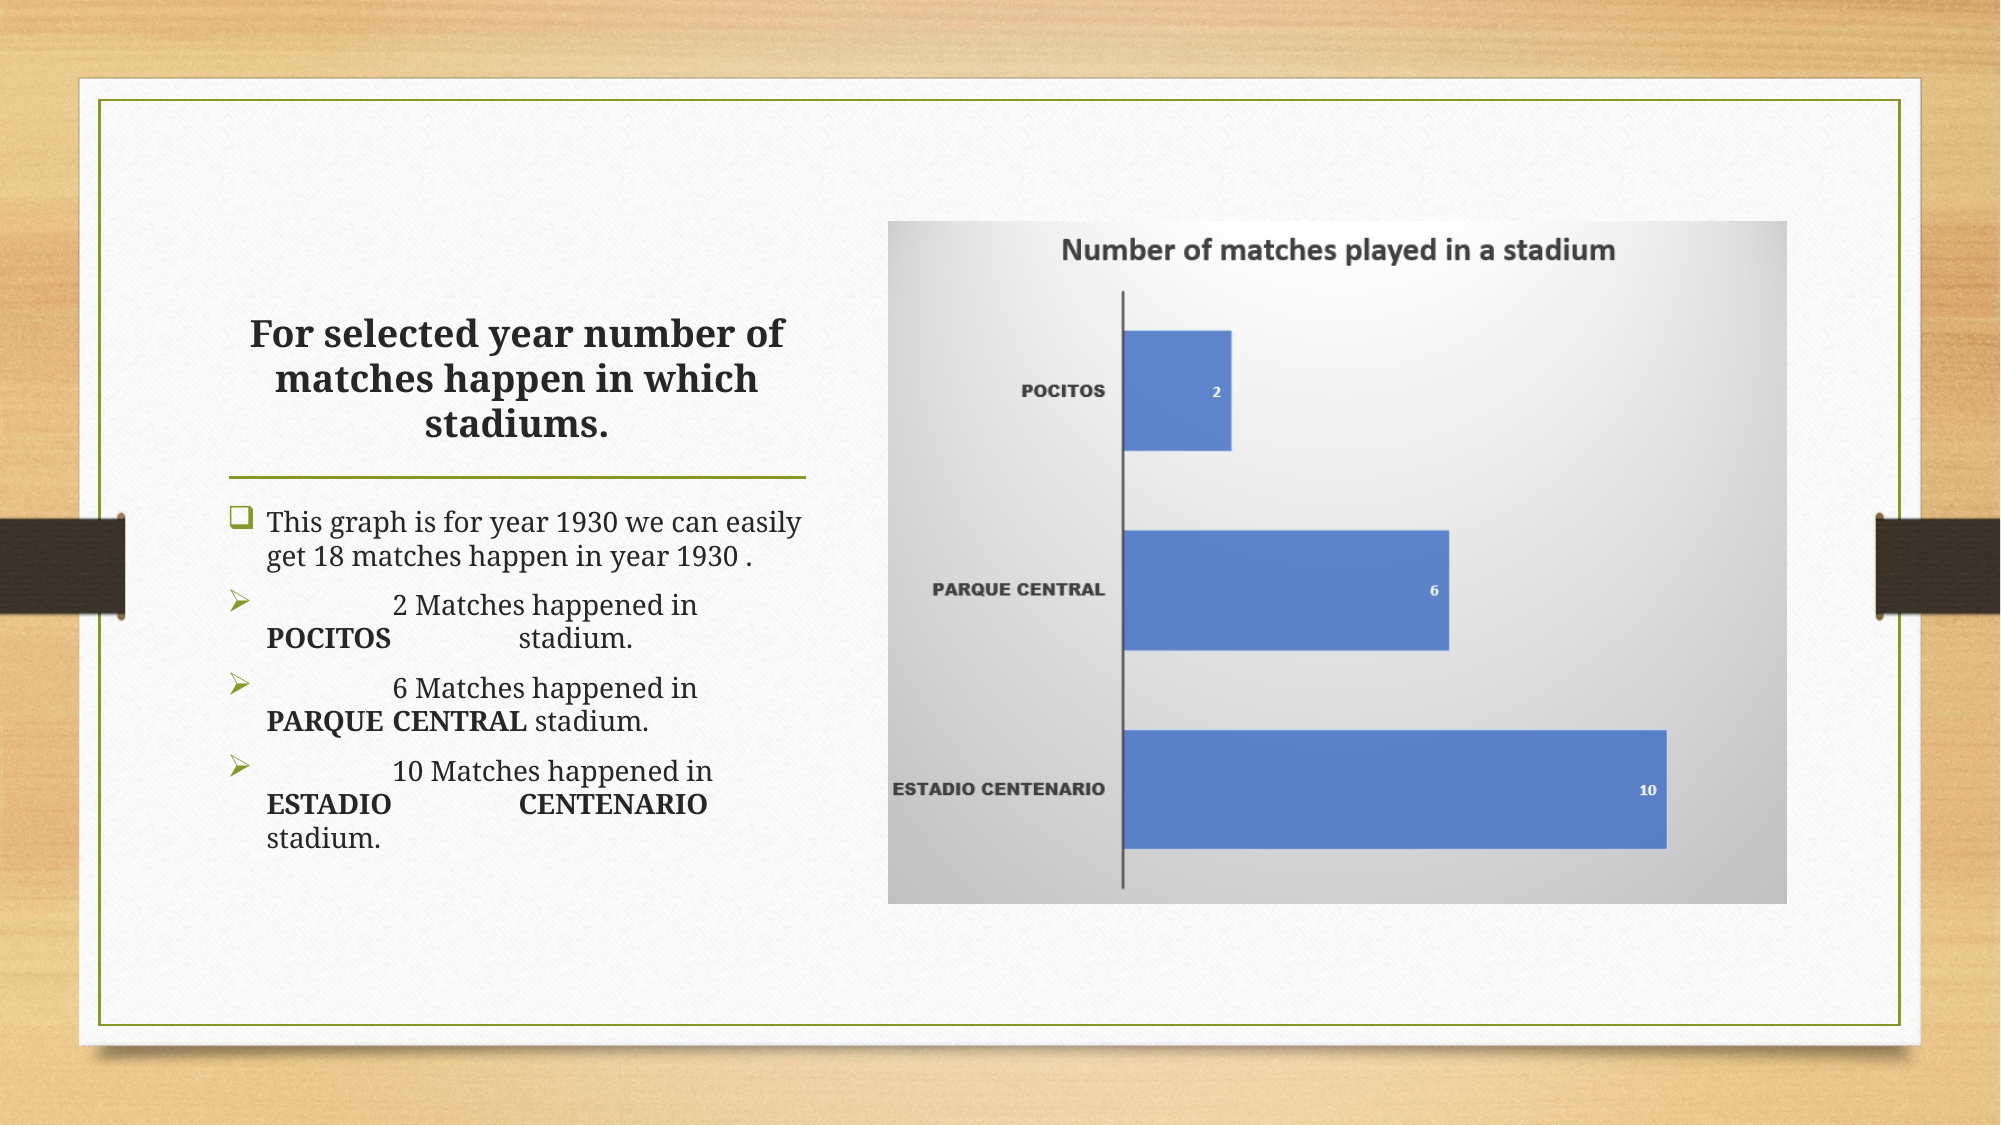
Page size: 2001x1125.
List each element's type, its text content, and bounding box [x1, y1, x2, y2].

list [888, 221, 1787, 904]
list This graph is for year 1930 we can easily get 18 matches happen in year 1930 . 2 Matches happened in POCITOS stadium. 6 Matches happened in PARQUE CENTRAL stadium. 10 Matches happened in ESTADIO CENTENARIO stadium. [212, 497, 823, 898]
title For selected year number of matches happen in which stadiums. [212, 227, 823, 453]
picture [0, 0, 2001, 1125]
